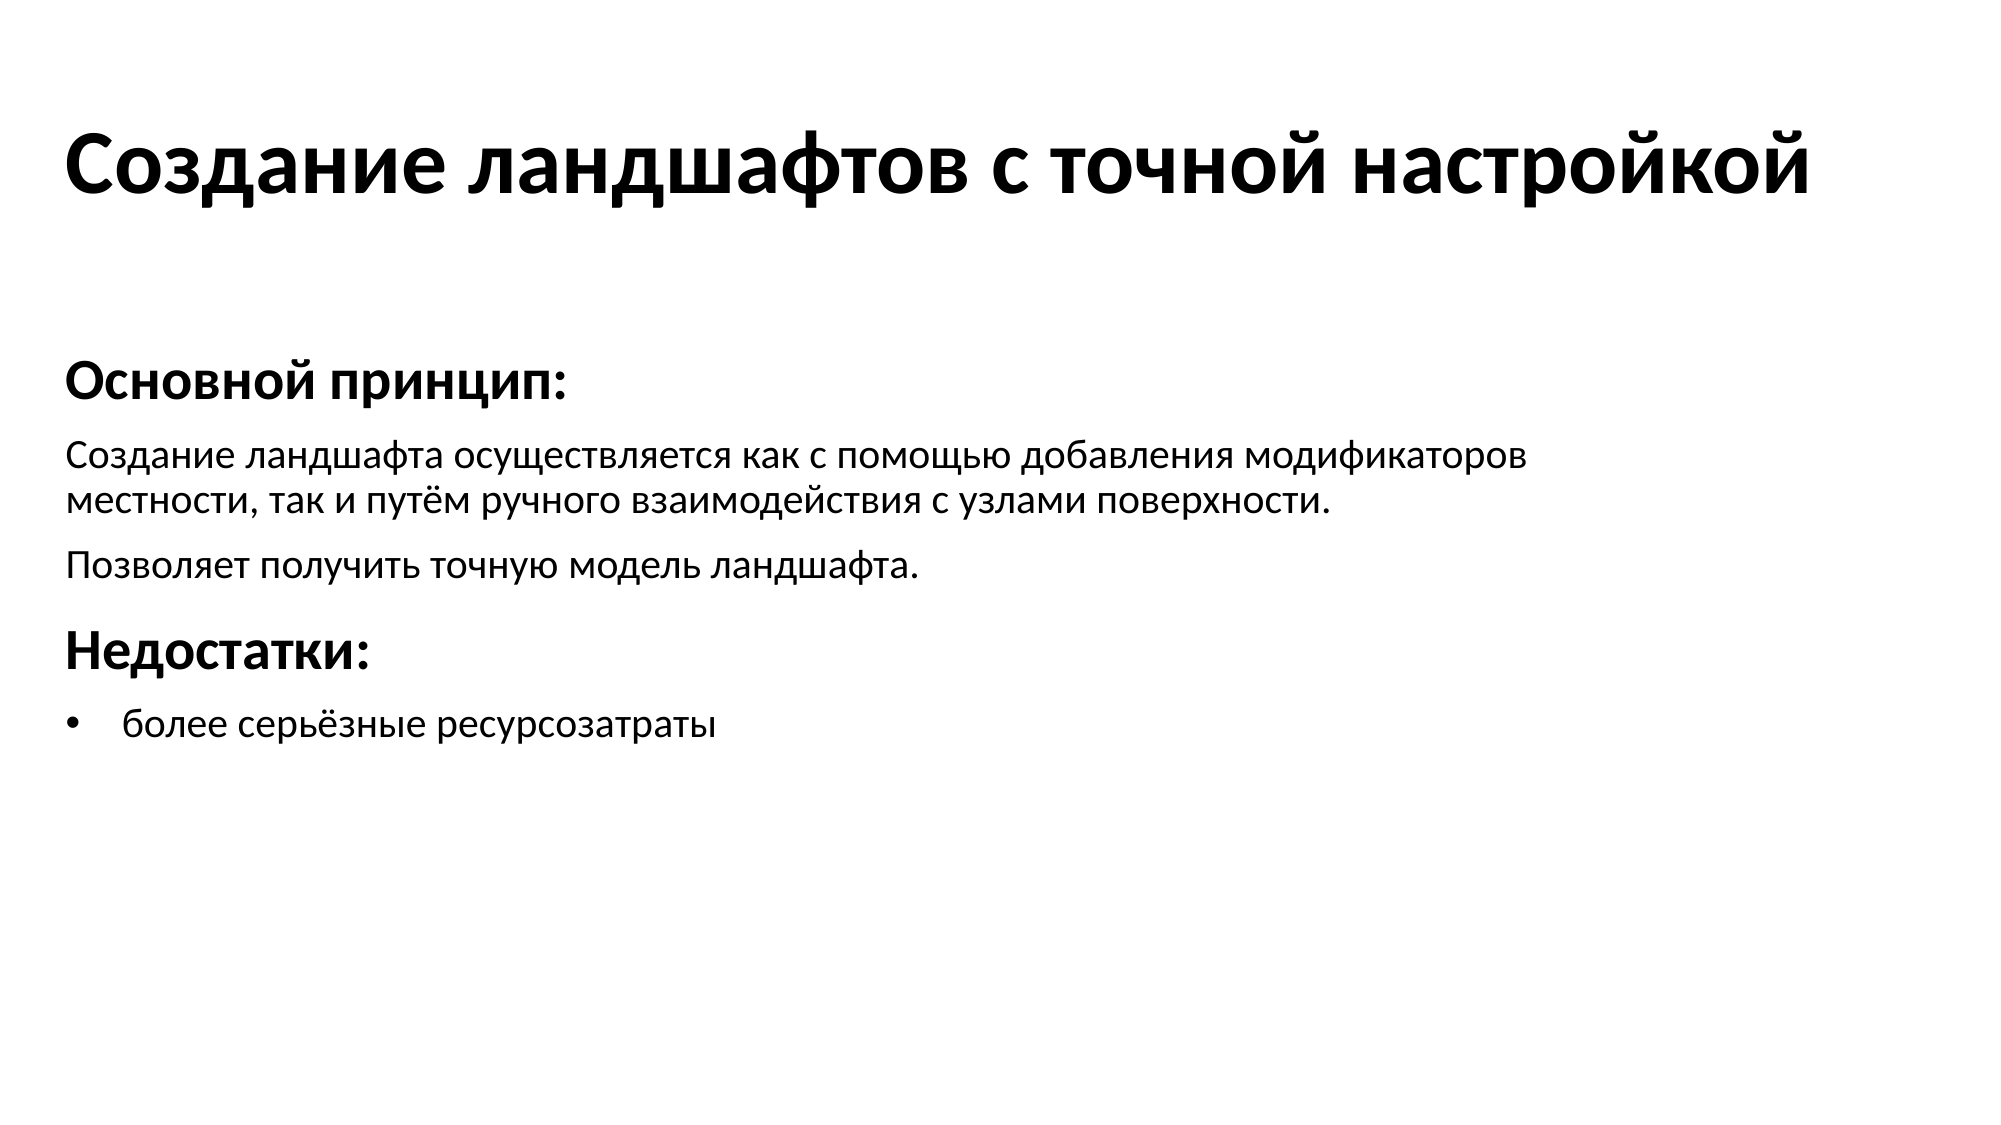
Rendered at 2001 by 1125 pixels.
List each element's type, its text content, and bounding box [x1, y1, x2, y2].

text_box Основной принцип: [50, 337, 1109, 425]
text_box более серьёзные ресурсозатраты [50, 694, 1028, 920]
text_box Создание ландшафтов с точной настройкой [50, 120, 1915, 208]
text_box Создание ландшафта осуществляется как с помощью добавления модификаторов местности, так и путём ручного взаимодействия с узлами поверхности. Позволяет получить точную модель ландшафта. [50, 424, 1545, 608]
text_box Недостатки: [50, 607, 1028, 694]
